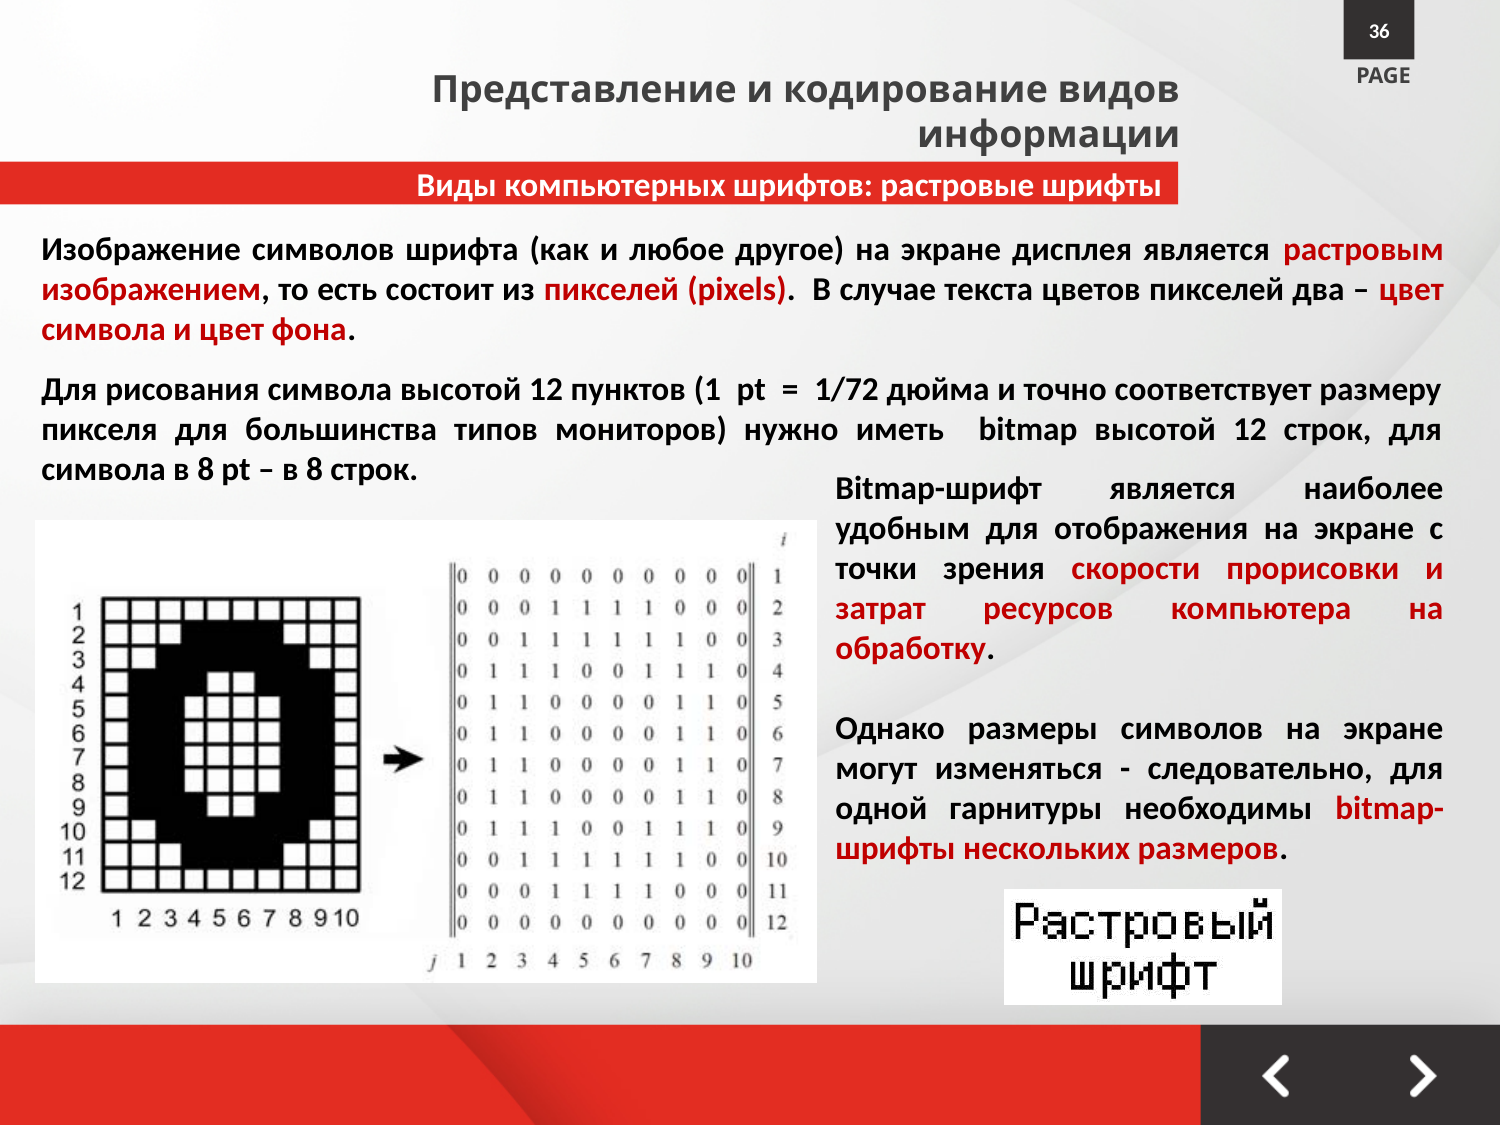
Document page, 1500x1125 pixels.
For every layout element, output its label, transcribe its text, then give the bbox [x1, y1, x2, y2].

picture [0, 0, 1500, 1125]
text_box 36 [1342, 0, 1417, 61]
text_box Представление и кодирование видов информации [171, 57, 1196, 163]
text_box PAGE [1341, 54, 1426, 96]
subtitle Виды компьютерных шрифтов: растровые шрифты [0, 161, 1179, 205]
text_box Bitmap-шрифт является наиболее удобным для отображения на экране с точки зрения скорости прорисовки и затрат ресурсов компьютера на обработку. Однако размеры символов на экране могут изменяться - следовательно, для одной гарнитуры необходимы bitmap-шрифты нескольких размеров. [820, 459, 1460, 874]
text_box Изображение символов шрифта (как и любое другое) на экране дисплея является растровым изображением, то есть состоит из пикселей (pixels). В случае текста цветов пикселей два – цвет символа и цвет фона. Для рисования символа высотой 12 пунктов (1 pt = 1/72 дюйма и точно соответствует размеру пикселя для большинства типов мониторов) нужно иметь bitmap высотой 12 строк, для символа в 8 pt – в 8 строк. [26, 219, 1459, 495]
